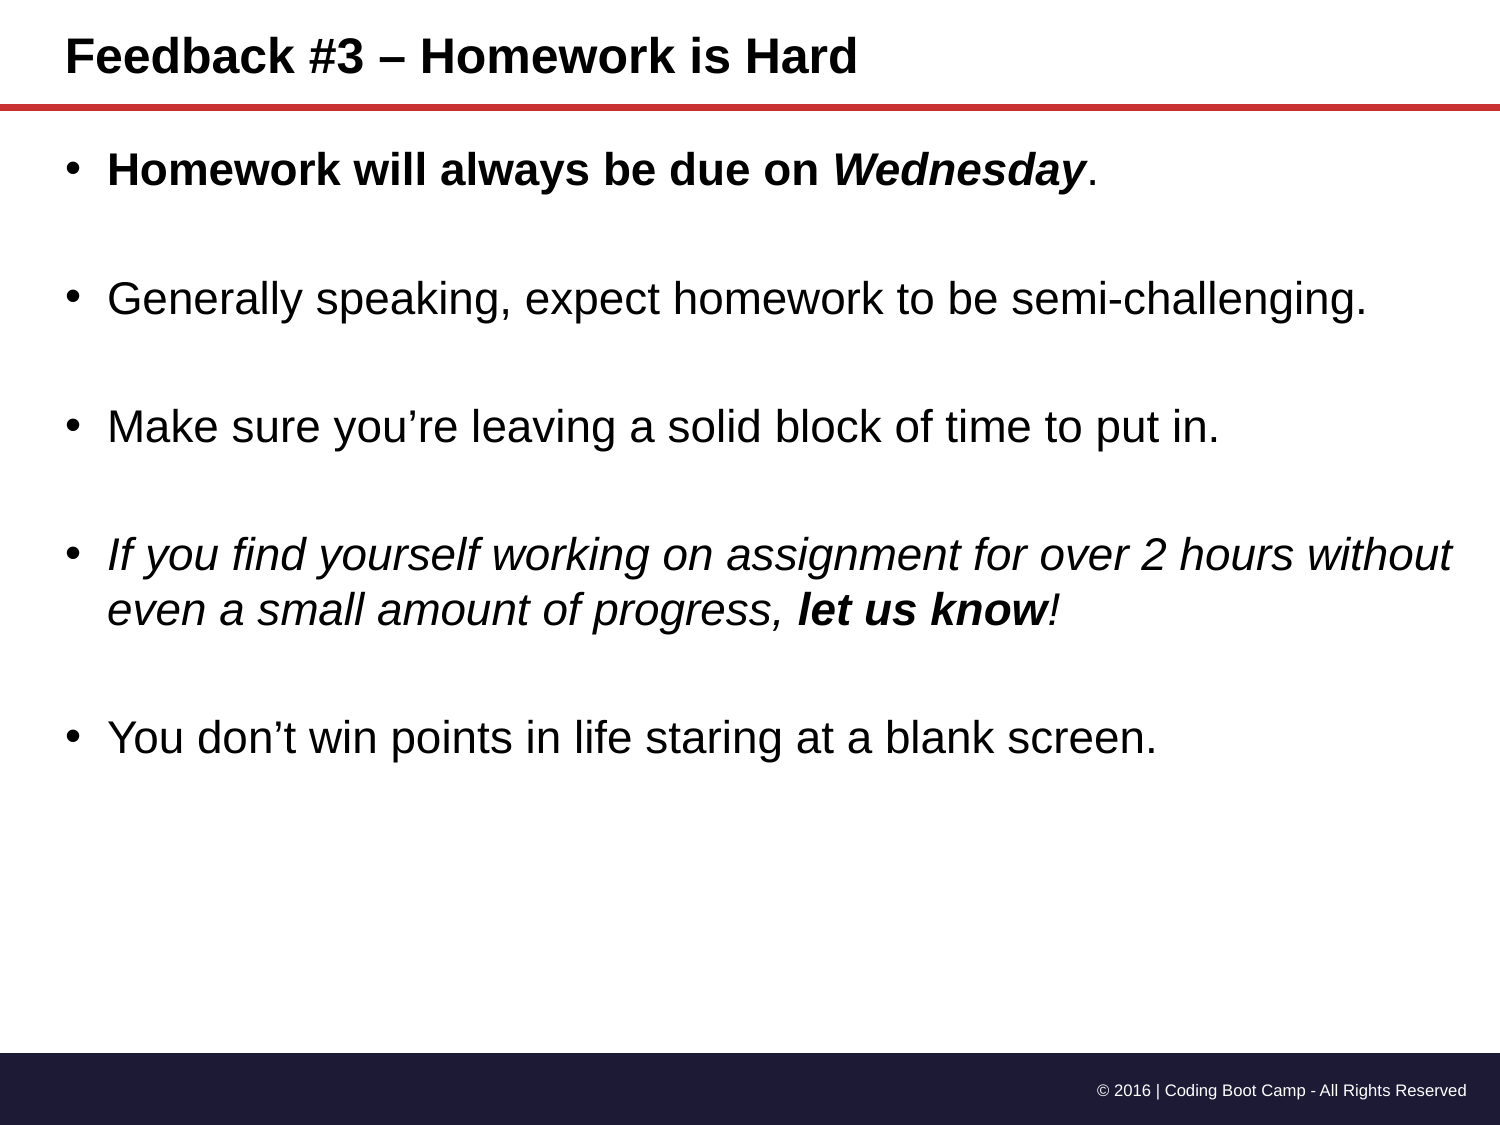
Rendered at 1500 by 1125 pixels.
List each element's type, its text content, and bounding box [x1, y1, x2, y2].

text_box Homework will always be due on Wednesday. Generally speaking, expect homework to be semi-challenging. Make sure you’re leaving a solid block of time to put in. If you find yourself working on assignment for over 2 hours without even a small amount of progress, let us know! You don’t win points in life staring at a blank screen. [49, 125, 1484, 1035]
text_box Feedback #3 – Homework is Hard [50, 16, 1150, 91]
